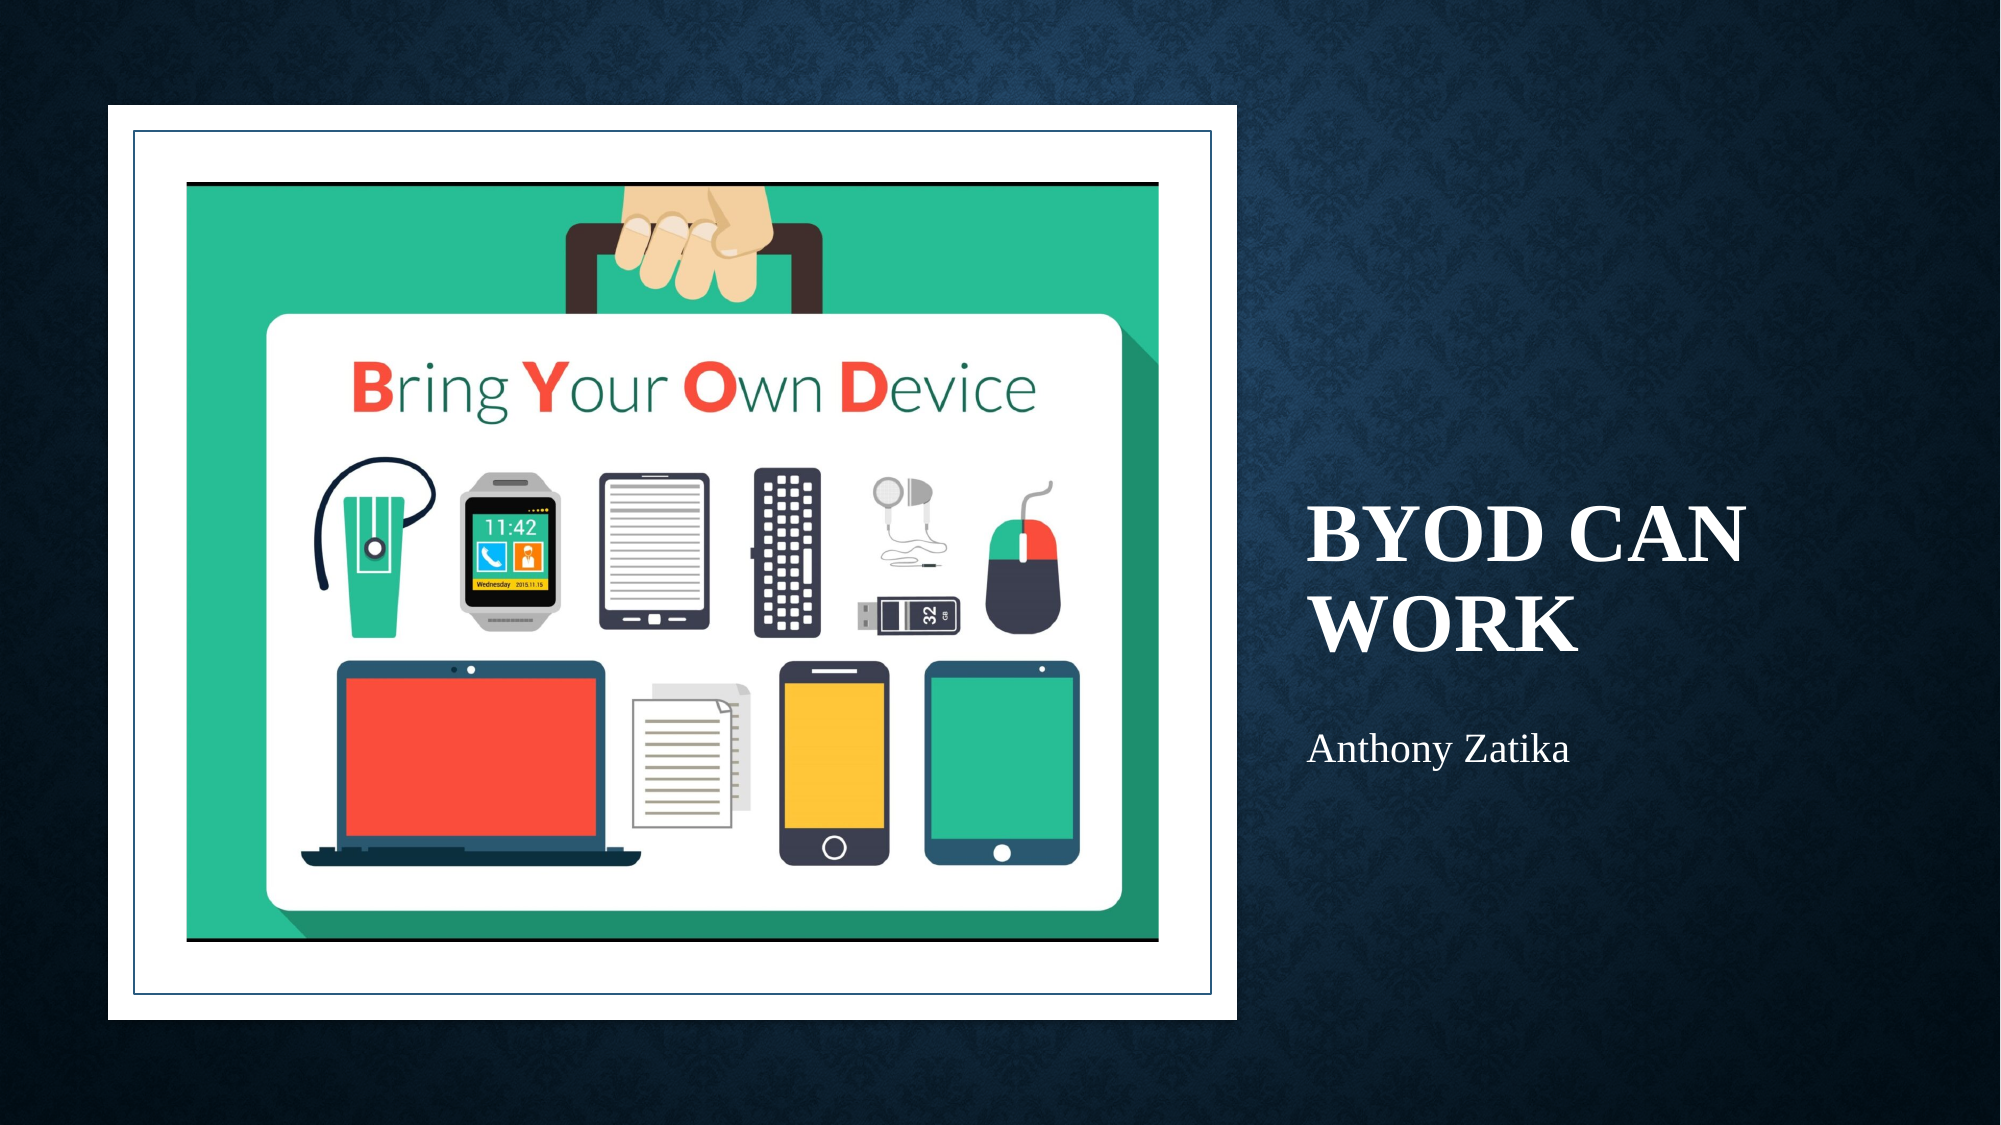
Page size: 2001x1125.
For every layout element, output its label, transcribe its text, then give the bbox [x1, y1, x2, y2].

picture [186, 182, 1160, 943]
subtitle Anthony Zatika [1291, 703, 1900, 1000]
title BYOD Can Work [1291, 103, 1889, 677]
text_box [122, 119, 1223, 1006]
text_box [132, 130, 1213, 995]
